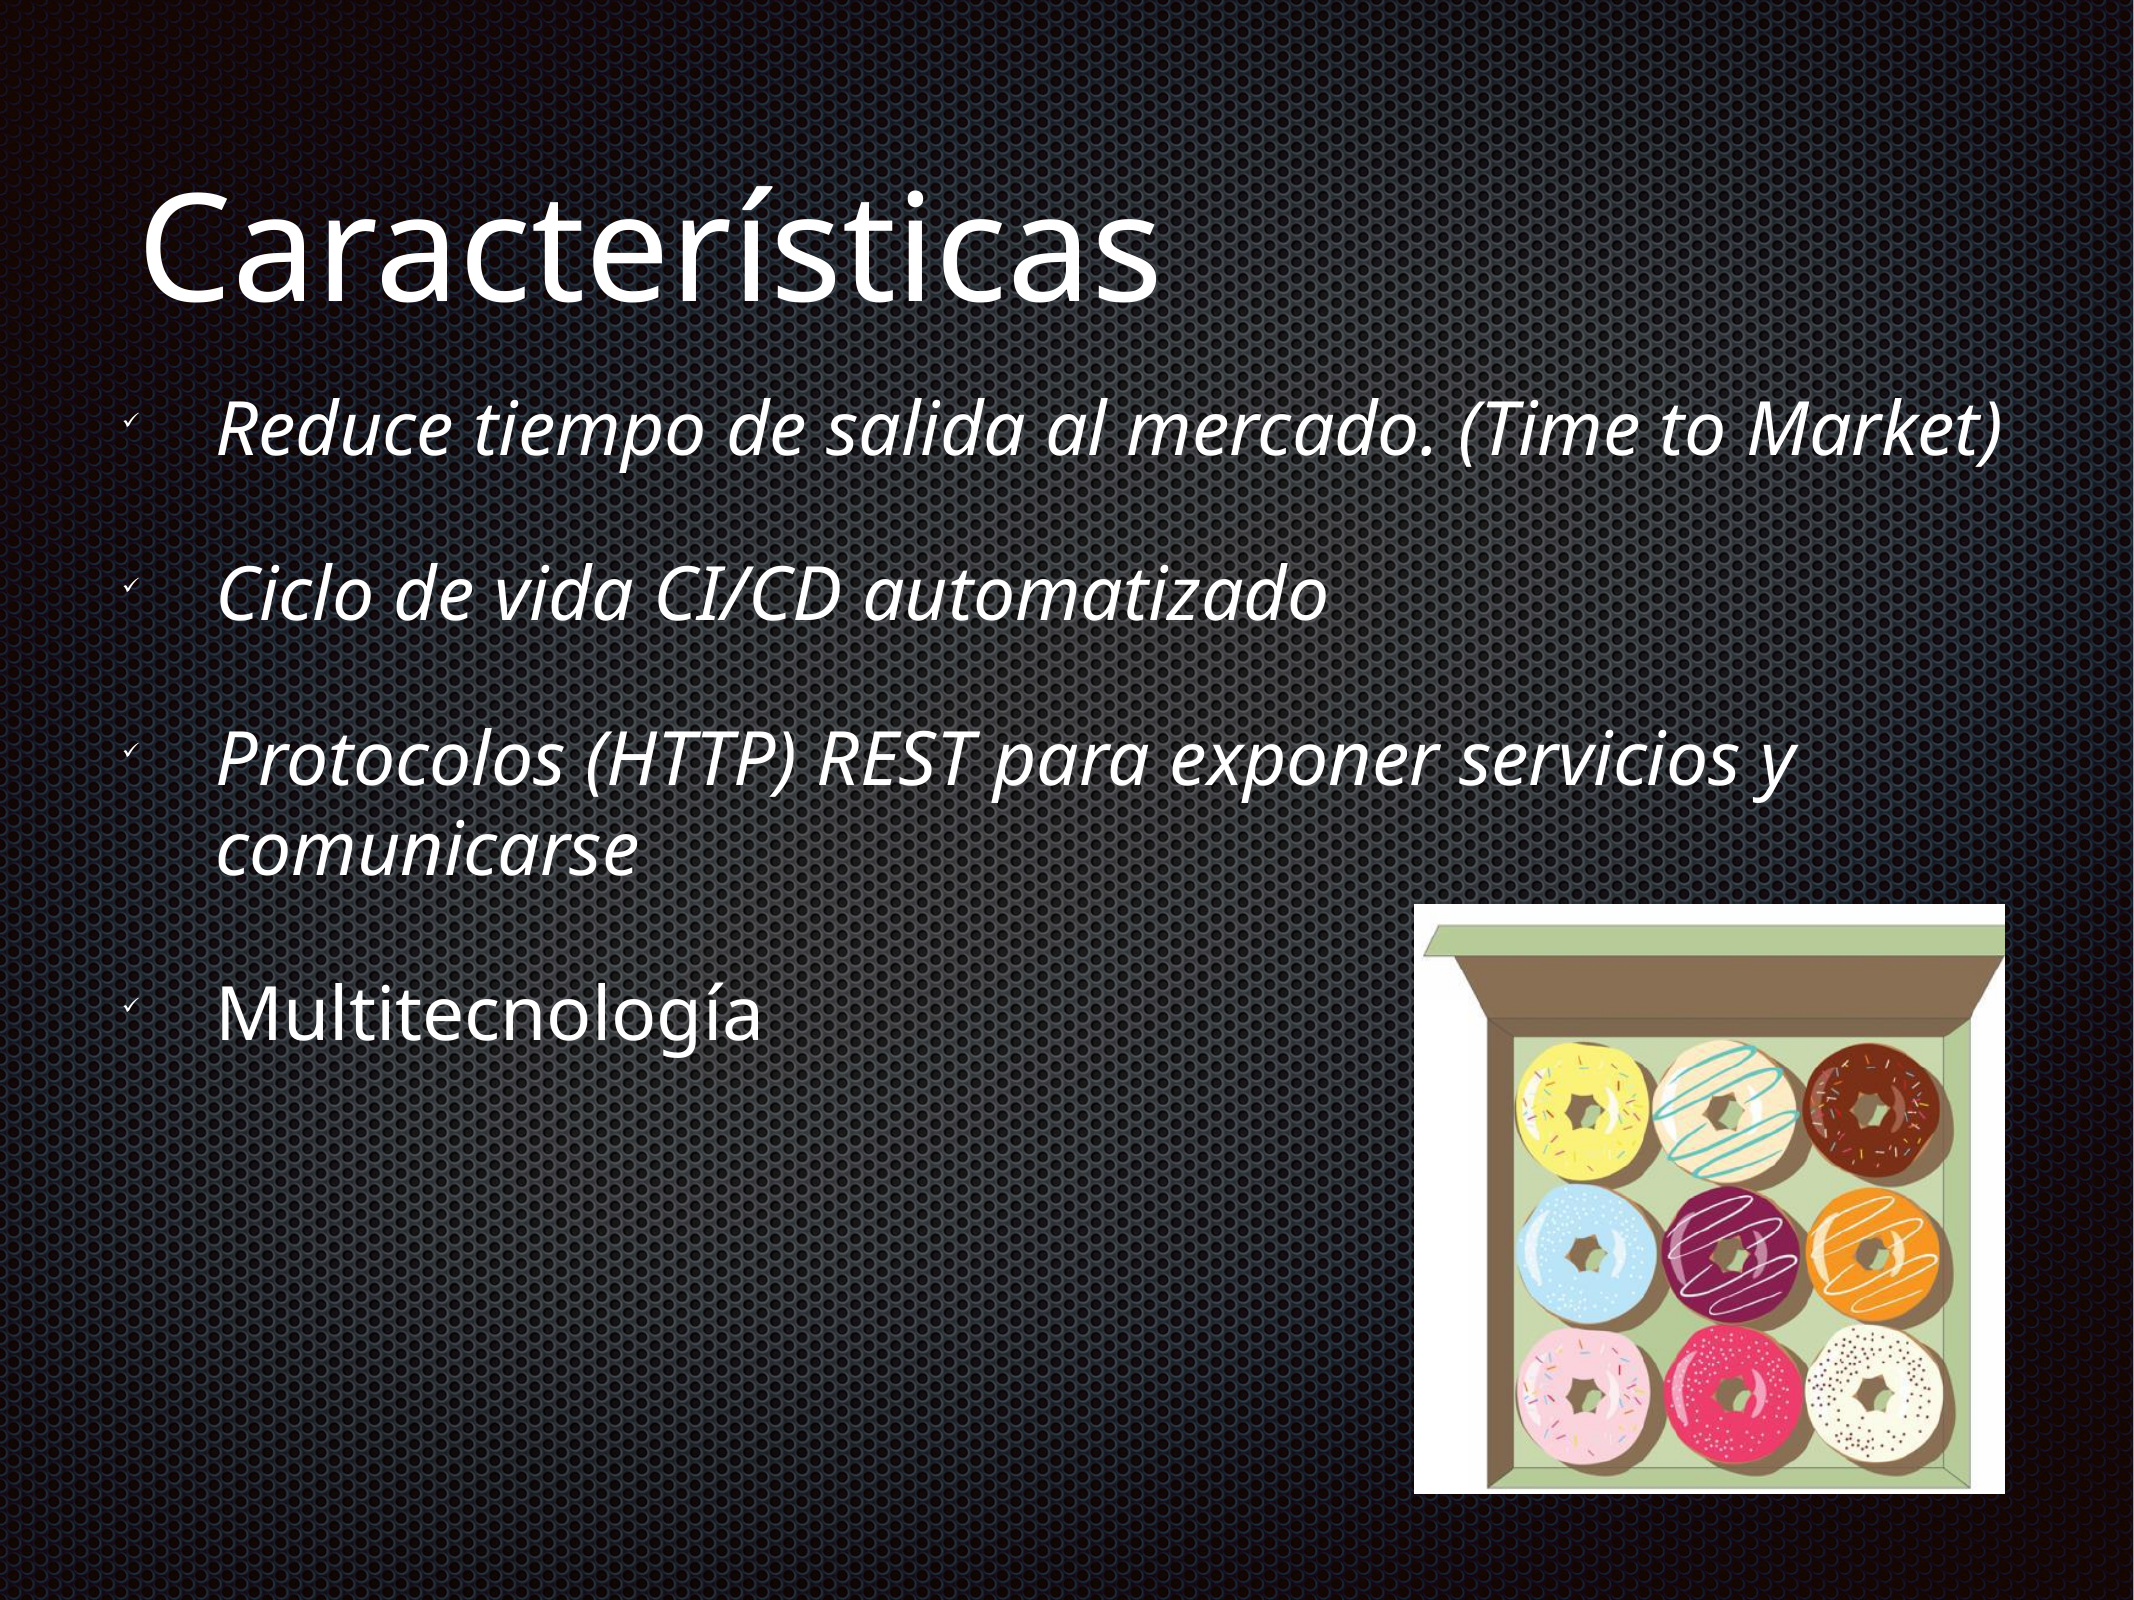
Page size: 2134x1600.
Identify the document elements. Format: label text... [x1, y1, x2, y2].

text_box Reduce tiempo de salida al mercado. (Time to Market) Ciclo de vida CI/CD automatizado Protocolos (HTTP) REST para exponer servicios y comunicarse Multitecnología [107, 372, 2058, 1494]
picture [0, 0, 2134, 1600]
title Características [128, 41, 2005, 372]
